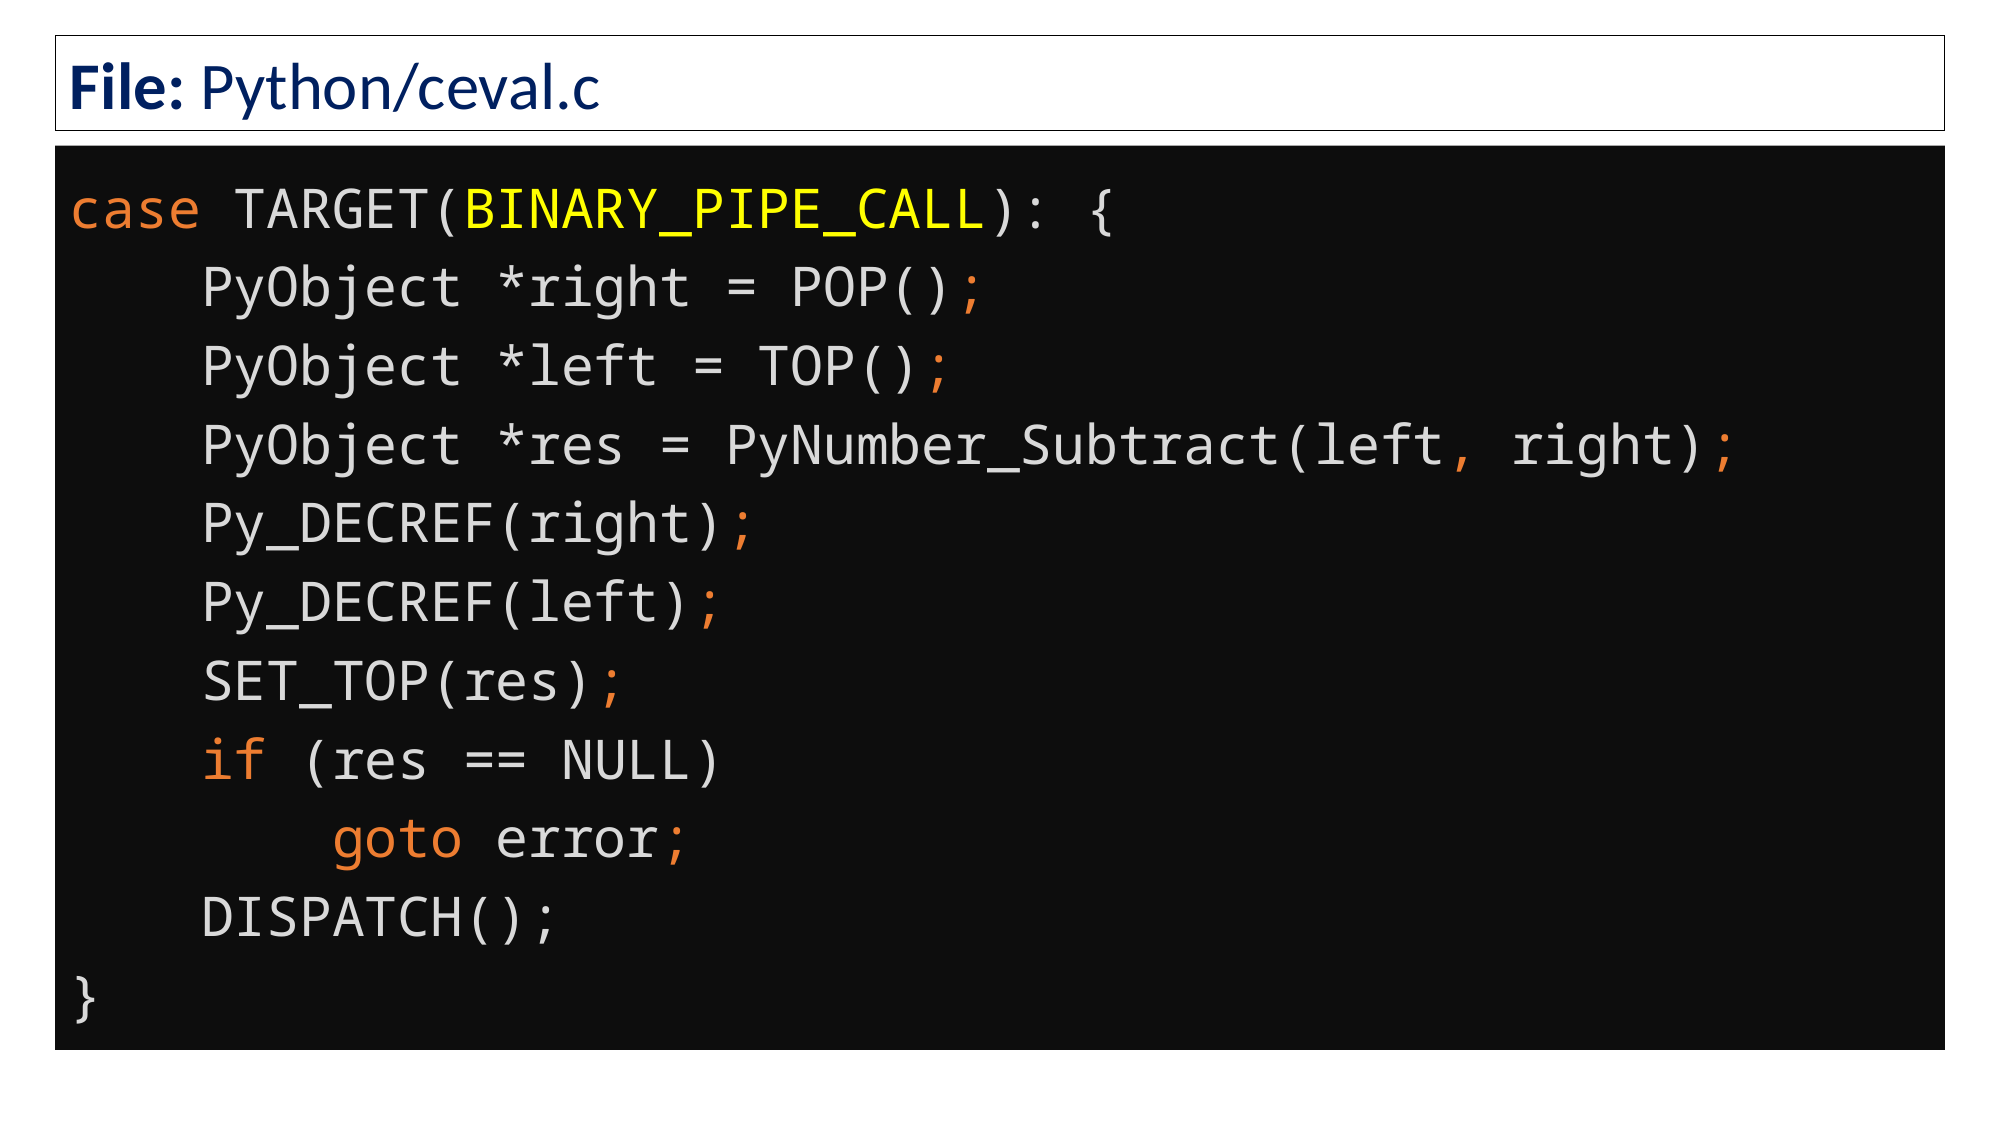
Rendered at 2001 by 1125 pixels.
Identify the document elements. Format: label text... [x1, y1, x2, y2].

list case TARGET(BINARY_PIPE_CALL): { PyObject *right = POP(); PyObject *left = TOP(); PyObject *res = PyNumber_Subtract(left, right); Py_DECREF(right); Py_DECREF(left); SET_TOP(res); if (res == NULL) goto error; DISPATCH(); } [55, 145, 1945, 1050]
text_box File: Python/ceval.c [55, 35, 1945, 131]
